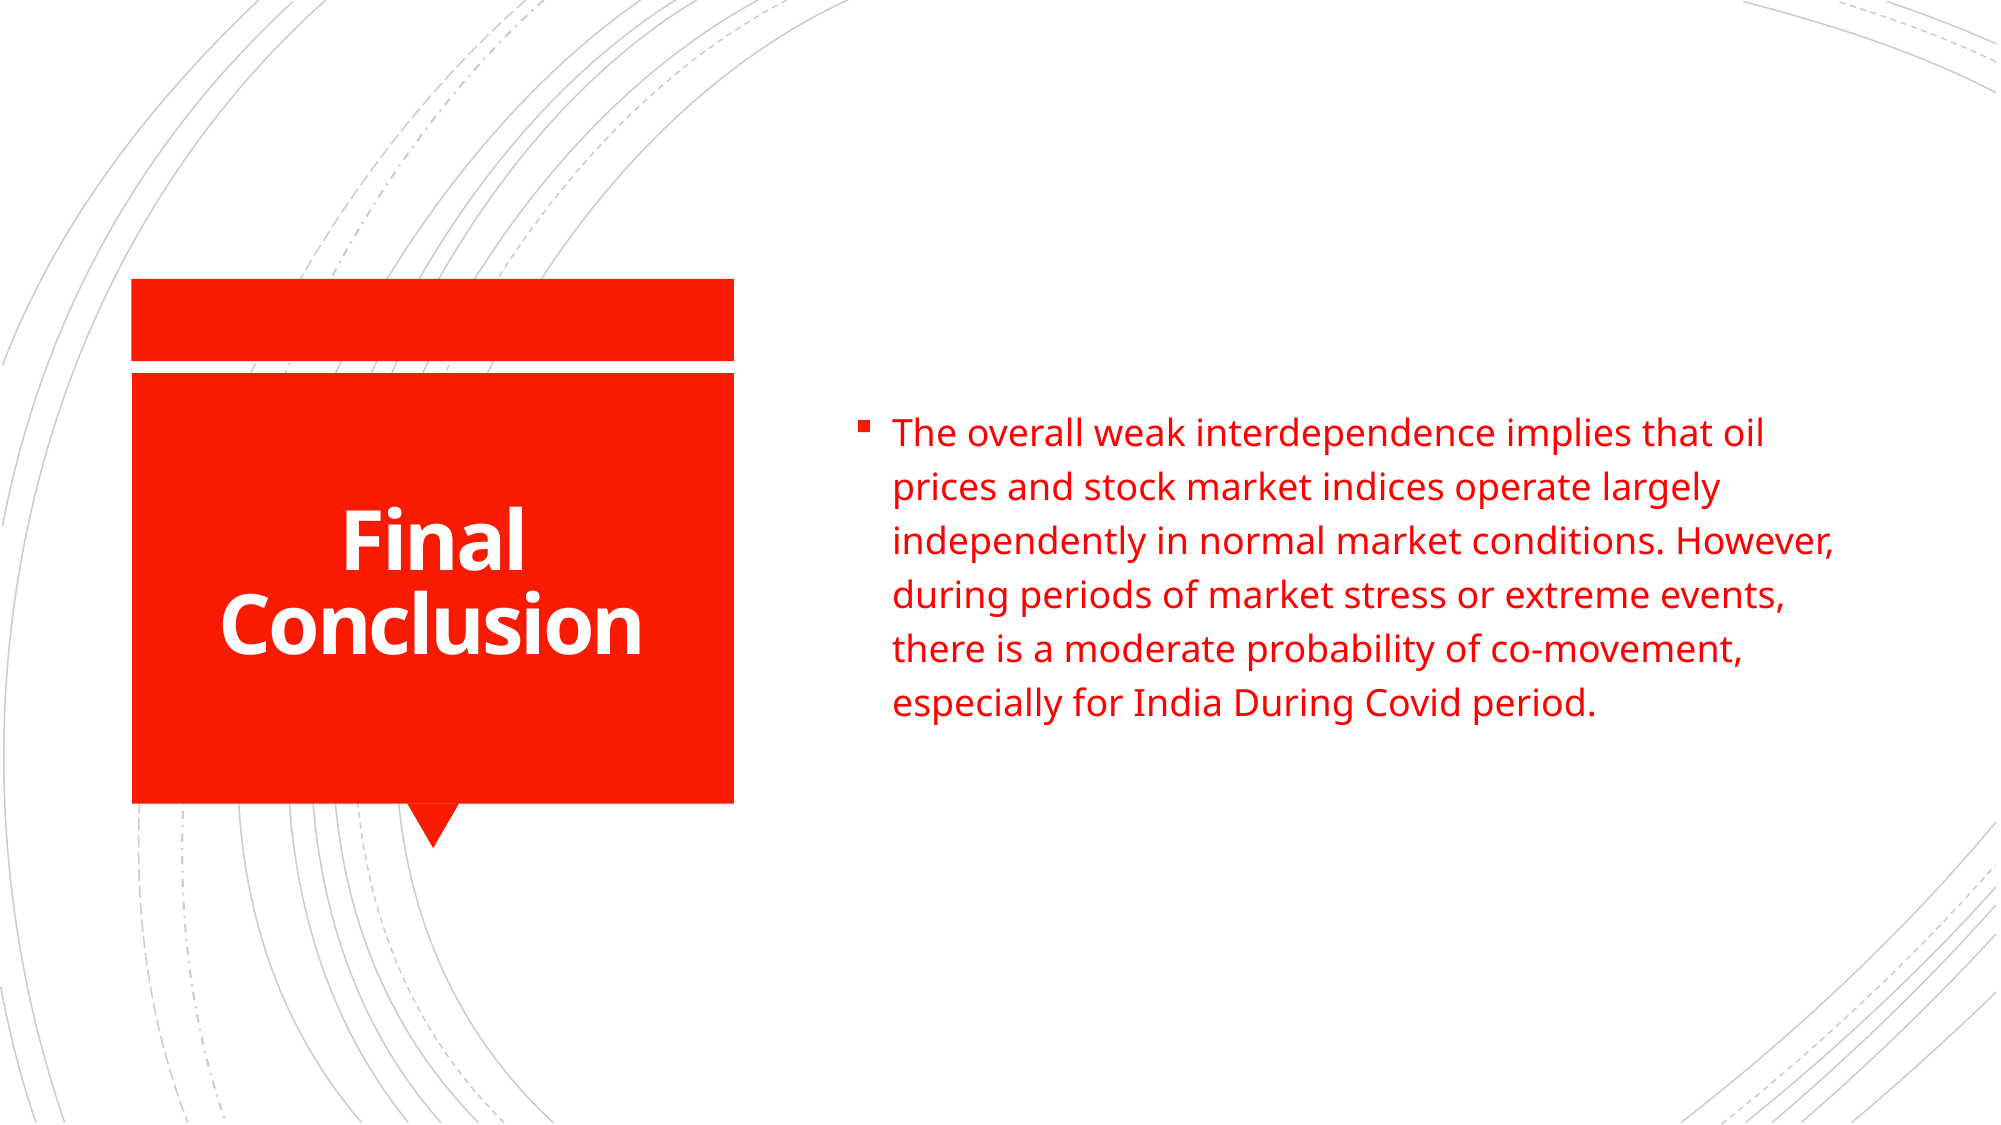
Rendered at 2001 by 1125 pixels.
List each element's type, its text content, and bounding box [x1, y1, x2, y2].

list The overall weak interdependence implies that oil prices and stock market indices operate largely independently in normal market conditions. However, during periods of market stress or extreme events, there is a moderate probability of co-movement, especially for India During Covid period. [839, 131, 1871, 993]
title Final Conclusion [145, 385, 720, 789]
